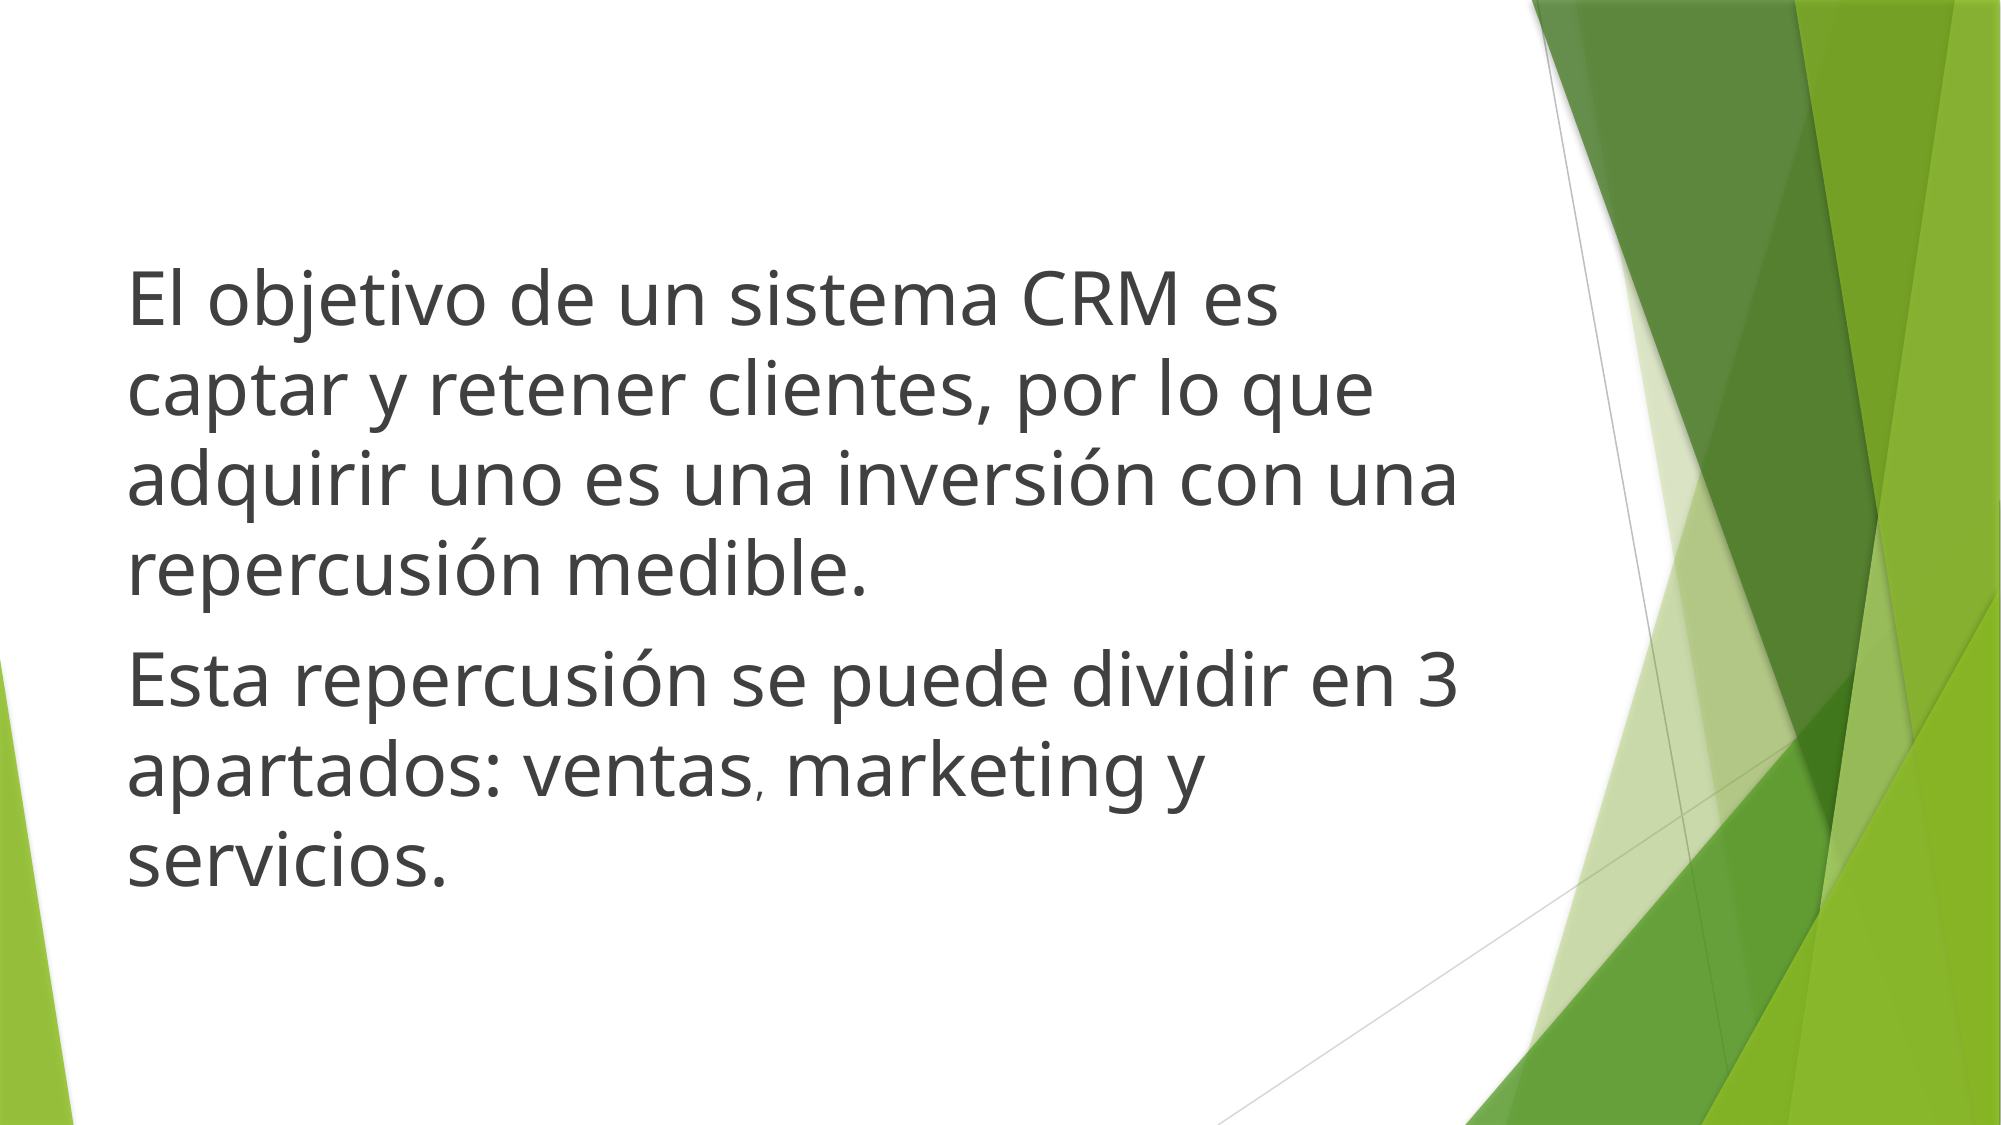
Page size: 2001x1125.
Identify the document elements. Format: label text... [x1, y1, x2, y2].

list El objetivo de un sistema CRM es captar y retener clientes, por lo que adquirir uno es una inversión con una repercusión medible. Esta repercusión se puede dividir en 3 apartados: ventas, marketing y servicios. [111, 161, 1522, 992]
